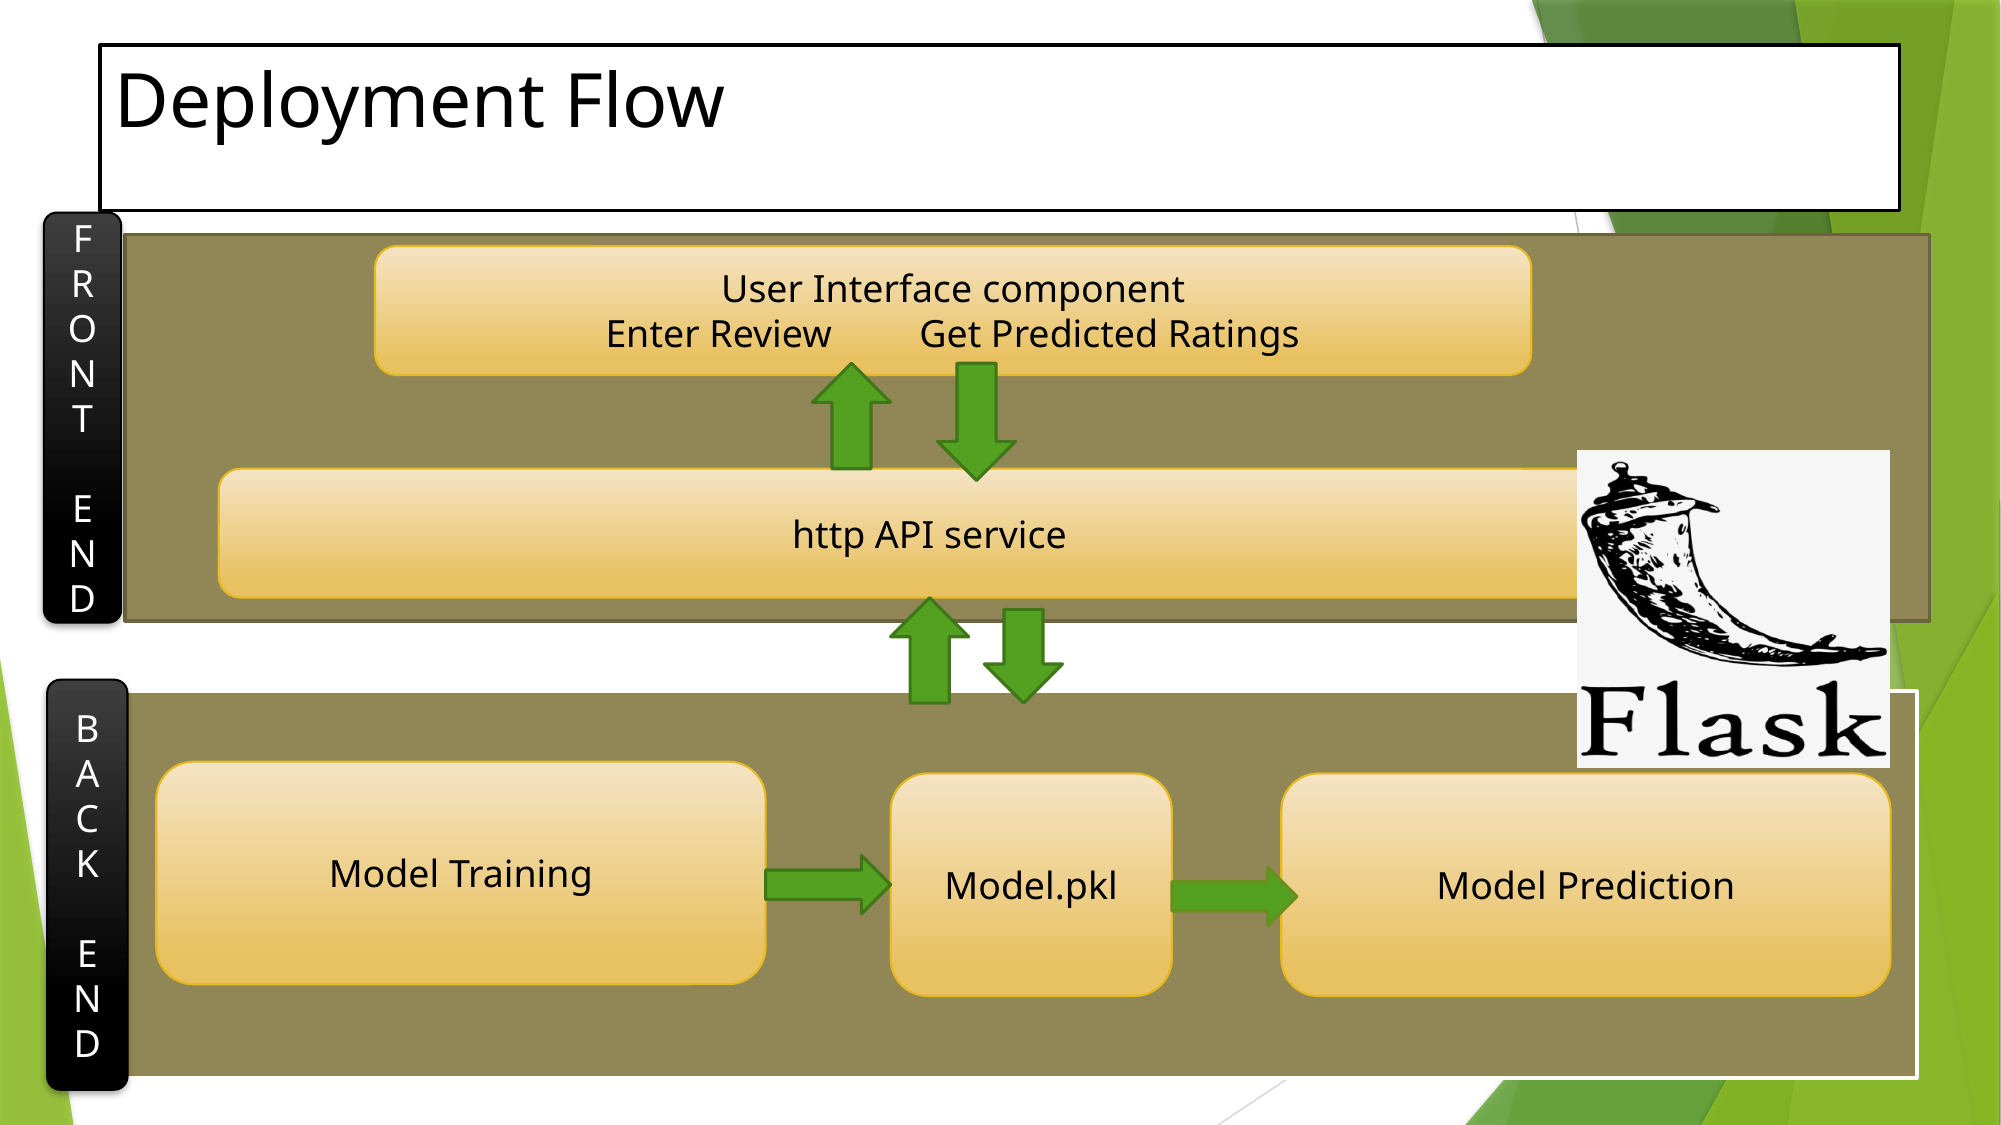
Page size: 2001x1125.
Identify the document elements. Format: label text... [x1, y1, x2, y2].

text_box http API service [217, 467, 1571, 599]
text_box [936, 361, 1018, 482]
text_box Model Prediction [1280, 772, 1892, 998]
text_box User Interface component Enter Review Get Predicted Ratings [373, 244, 1533, 377]
text_box [1170, 865, 1299, 928]
text_box BACK END [46, 678, 129, 1091]
text_box [811, 362, 893, 471]
text_box [982, 607, 1064, 705]
text_box FRONT END [42, 211, 123, 624]
text_box [764, 853, 892, 916]
title Deployment Flow [98, 43, 1901, 212]
text_box [130, 689, 1919, 1080]
text_box [889, 596, 971, 705]
text_box Model.pkl [889, 772, 1173, 998]
text_box [123, 233, 1931, 623]
picture [1576, 450, 1891, 768]
text_box Model Training [155, 760, 767, 986]
